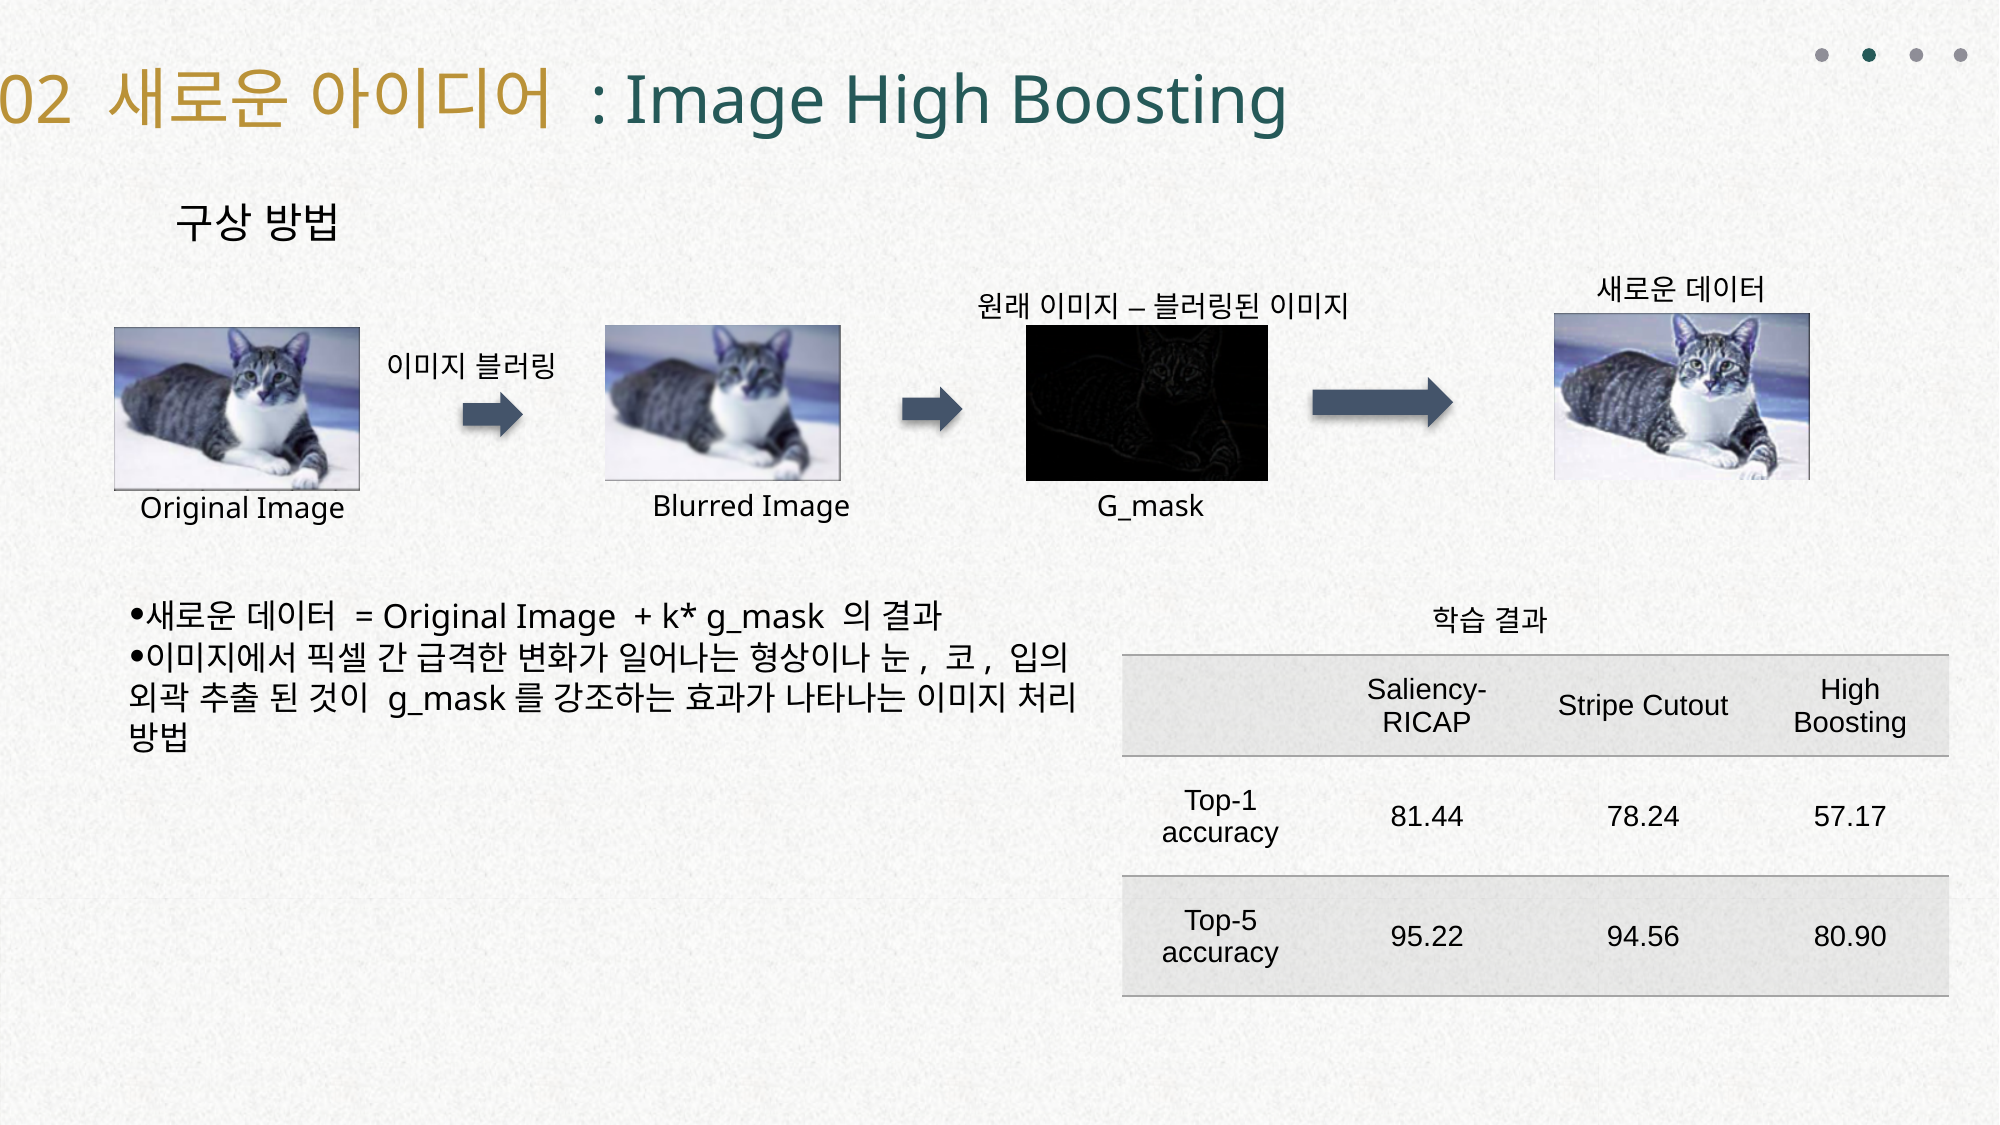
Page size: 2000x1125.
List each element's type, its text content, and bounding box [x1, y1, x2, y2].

table_header Stripe Cutout [1535, 656, 1751, 755]
text_box 새로운 데이터 = Original Image + k* g_mask 의 결과 이미지에서 픽셀 간 급격한 변화가 일어나는 형상이나 눈, 코, 입의 외곽 추출 된 것이 g_mask를 강조하는 효과가 나타나는 이미지 처리 방법 [114, 587, 1114, 765]
text_box [1953, 48, 1968, 62]
table_cell 57.17 [1751, 757, 1949, 875]
picture [0, 0, 2000, 1125]
text_box 02 새로운 아이디어 : Image High Boosting [0, 49, 1306, 145]
text_box Original Image [124, 482, 487, 533]
text_box [1862, 48, 1876, 62]
text_box 새로운 데이터 [1581, 263, 1783, 311]
table_cell 78.24 [1535, 757, 1751, 875]
table_header Saliency-RICAP [1319, 656, 1535, 755]
text_box 구상 방법 [160, 189, 524, 305]
table_cell 95.22 [1319, 877, 1535, 995]
text_box G_mask [1081, 479, 1278, 530]
text_box 원래 이미지 – 블러링된 이미지 [962, 280, 1370, 331]
table_cell 80.90 [1751, 877, 1949, 995]
text_box [1815, 48, 1829, 62]
table_cell 81.44 [1319, 757, 1535, 875]
text_box [461, 390, 525, 439]
table_header [1122, 656, 1319, 755]
text_box 이미지 블러링 [371, 341, 599, 391]
table_cell Top-1 accuracy [1122, 757, 1319, 875]
text_box [900, 385, 964, 433]
table_header High Boosting [1751, 656, 1949, 755]
text_box Blurred Image [637, 479, 1000, 530]
table_cell Top-5 accuracy [1122, 877, 1319, 995]
table_cell 94.56 [1535, 877, 1751, 995]
text_box 학습 결과 [1417, 594, 1640, 645]
text_box [1310, 375, 1455, 429]
text_box [1909, 48, 1924, 62]
